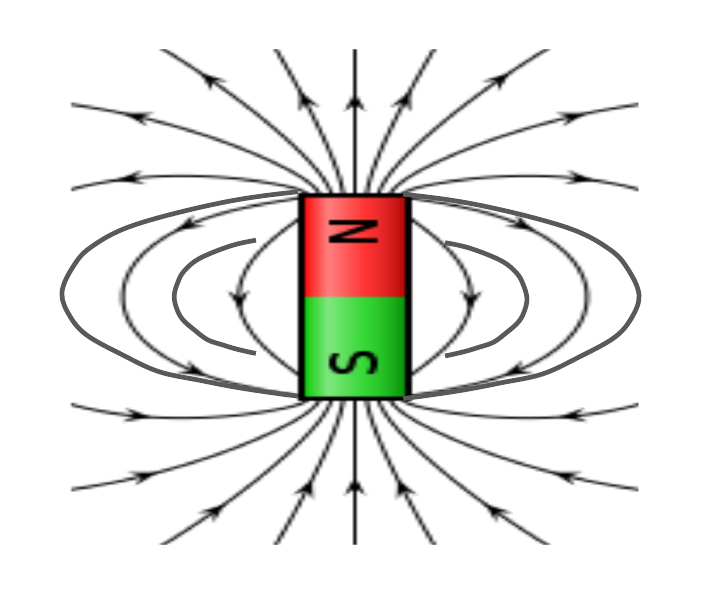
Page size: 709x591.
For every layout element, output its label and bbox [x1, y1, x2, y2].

picture [72, 12, 638, 581]
text_box [402, 193, 640, 399]
text_box [61, 191, 299, 397]
